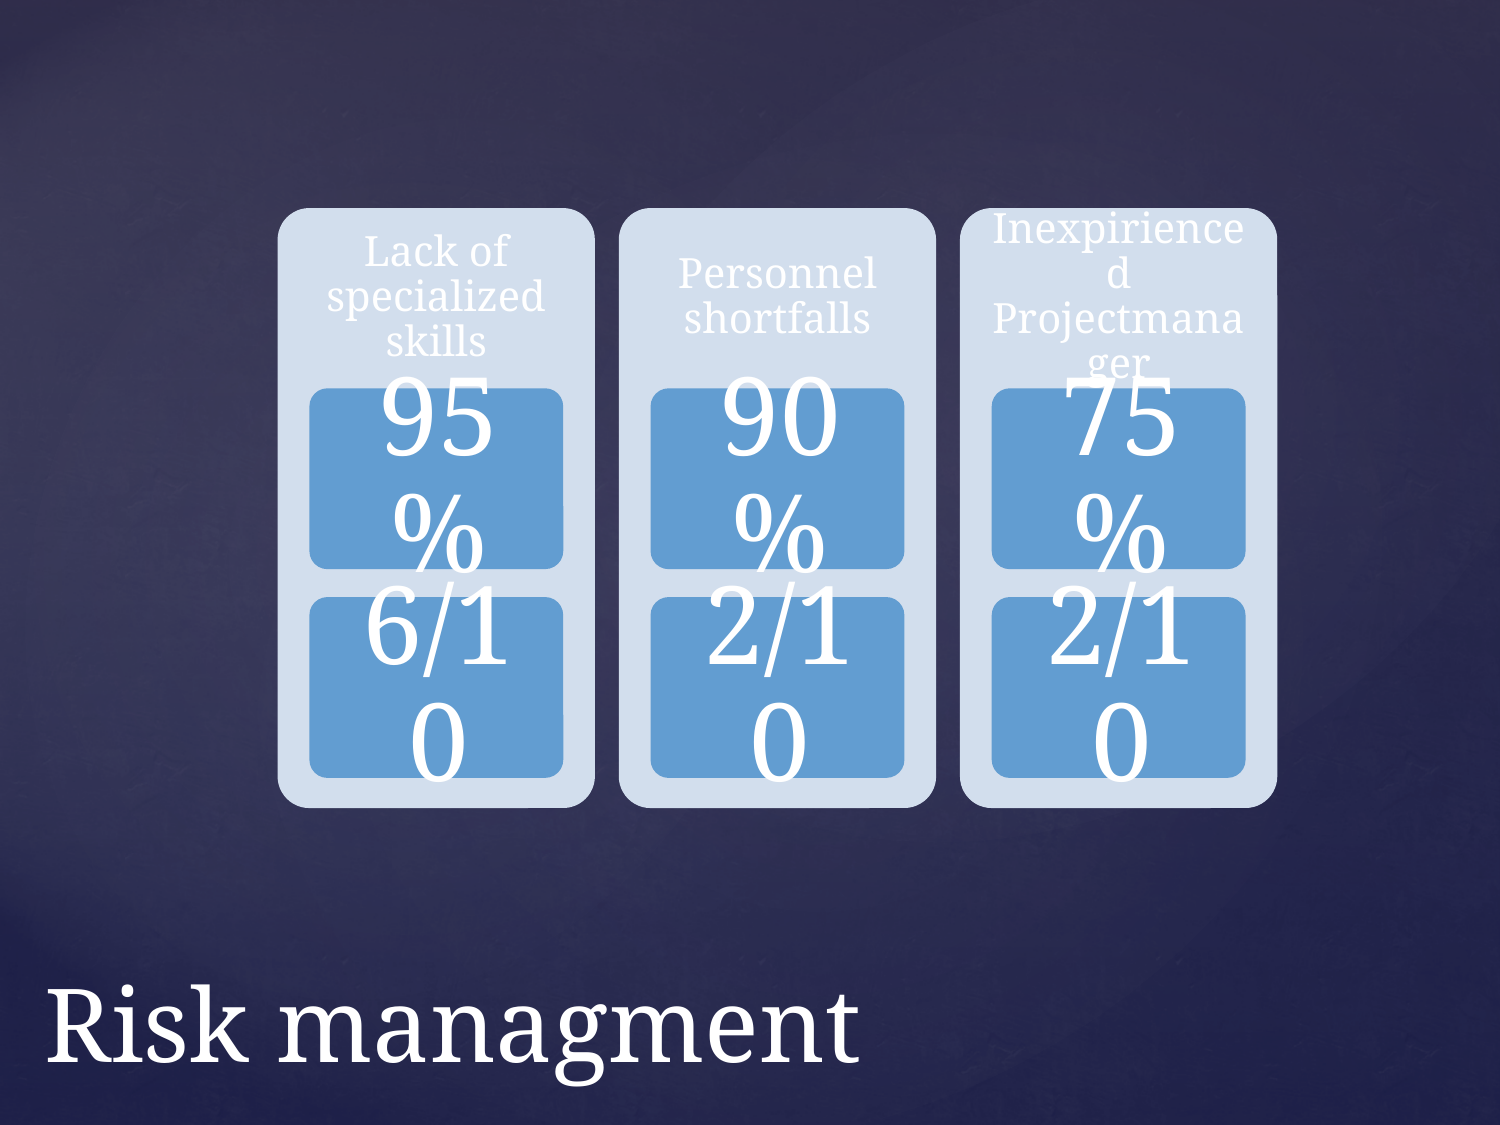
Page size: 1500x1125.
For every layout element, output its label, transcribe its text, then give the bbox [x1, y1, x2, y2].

title Risk managment [29, 940, 1267, 1091]
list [276, 207, 1278, 809]
